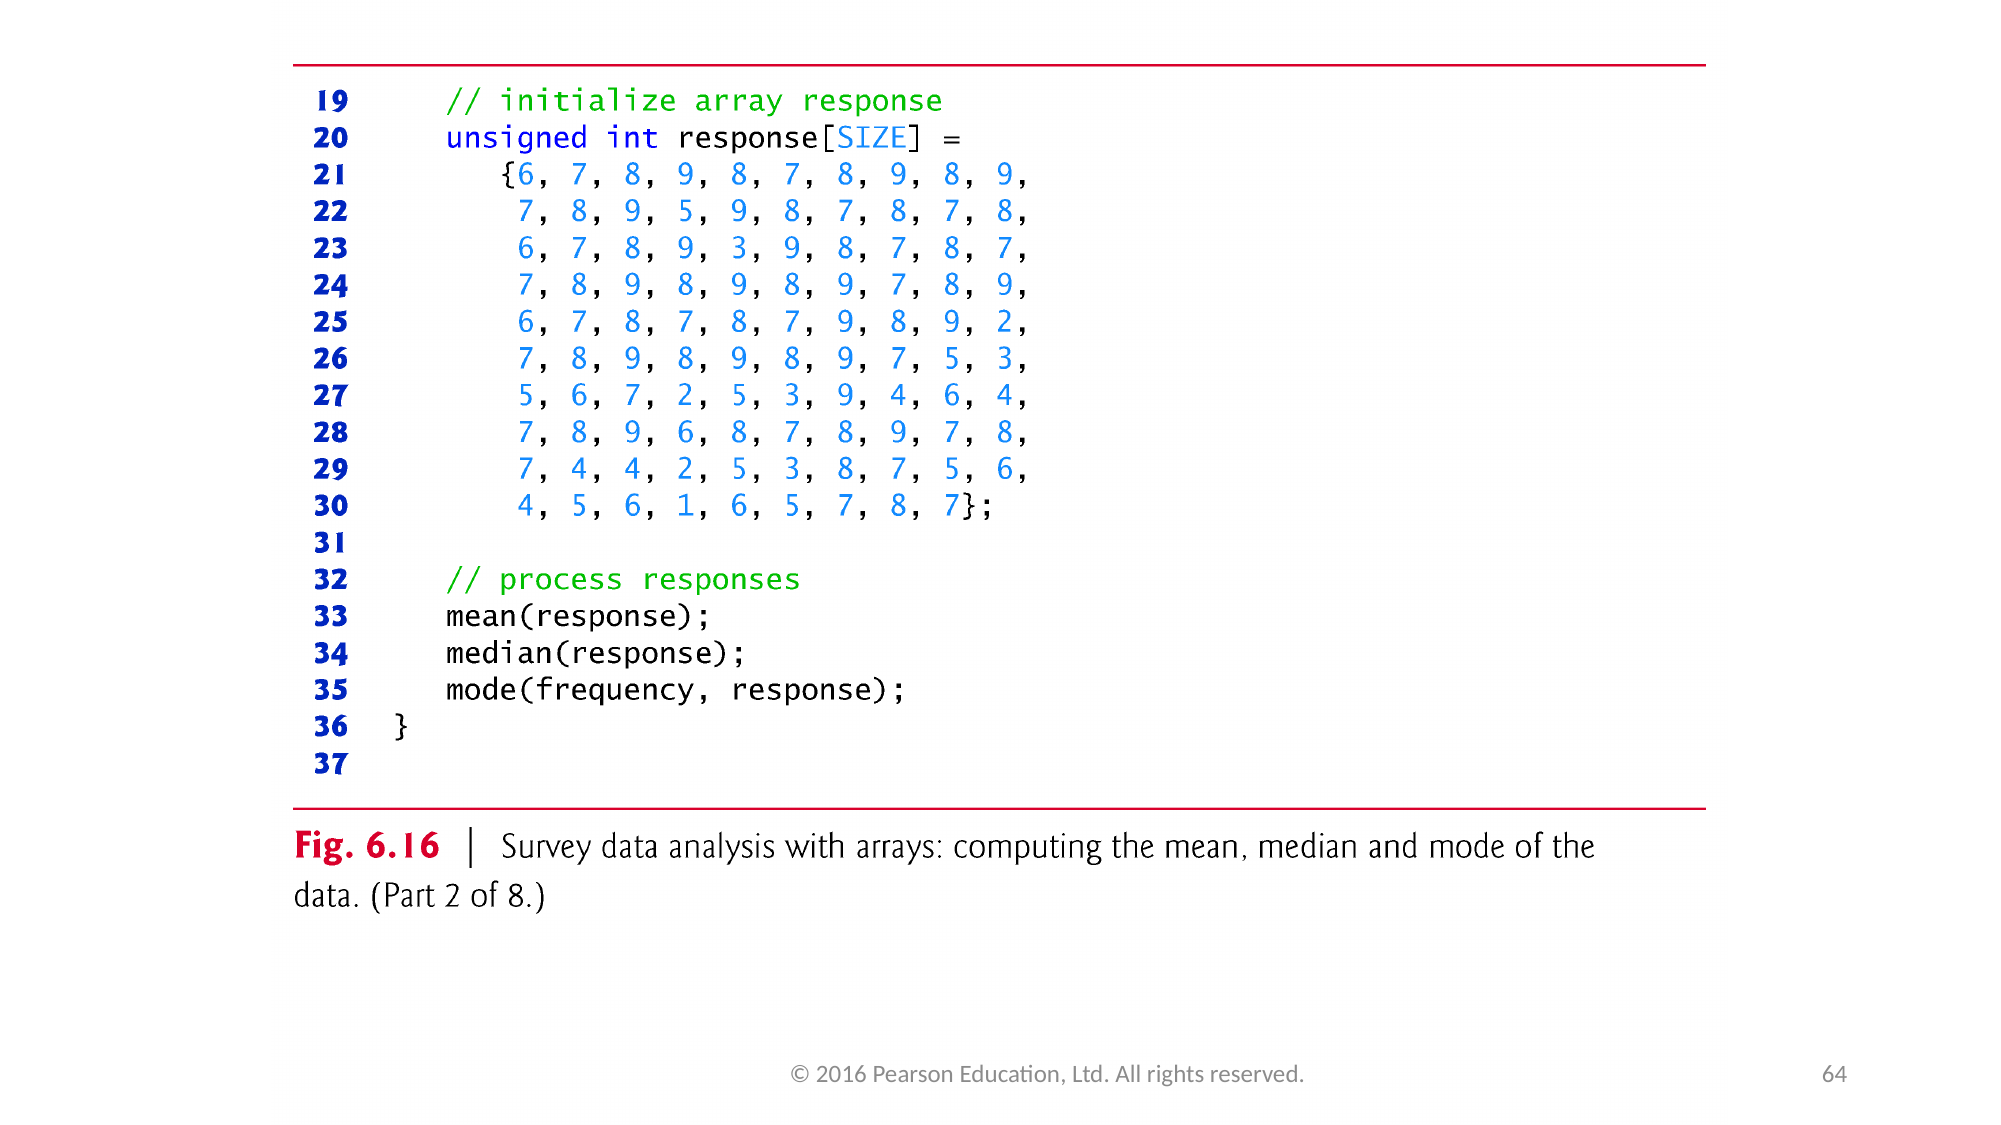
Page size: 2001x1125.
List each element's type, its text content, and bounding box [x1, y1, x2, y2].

picture [271, 0, 1728, 1125]
slide_number 64 [1728, 1042, 1863, 1103]
